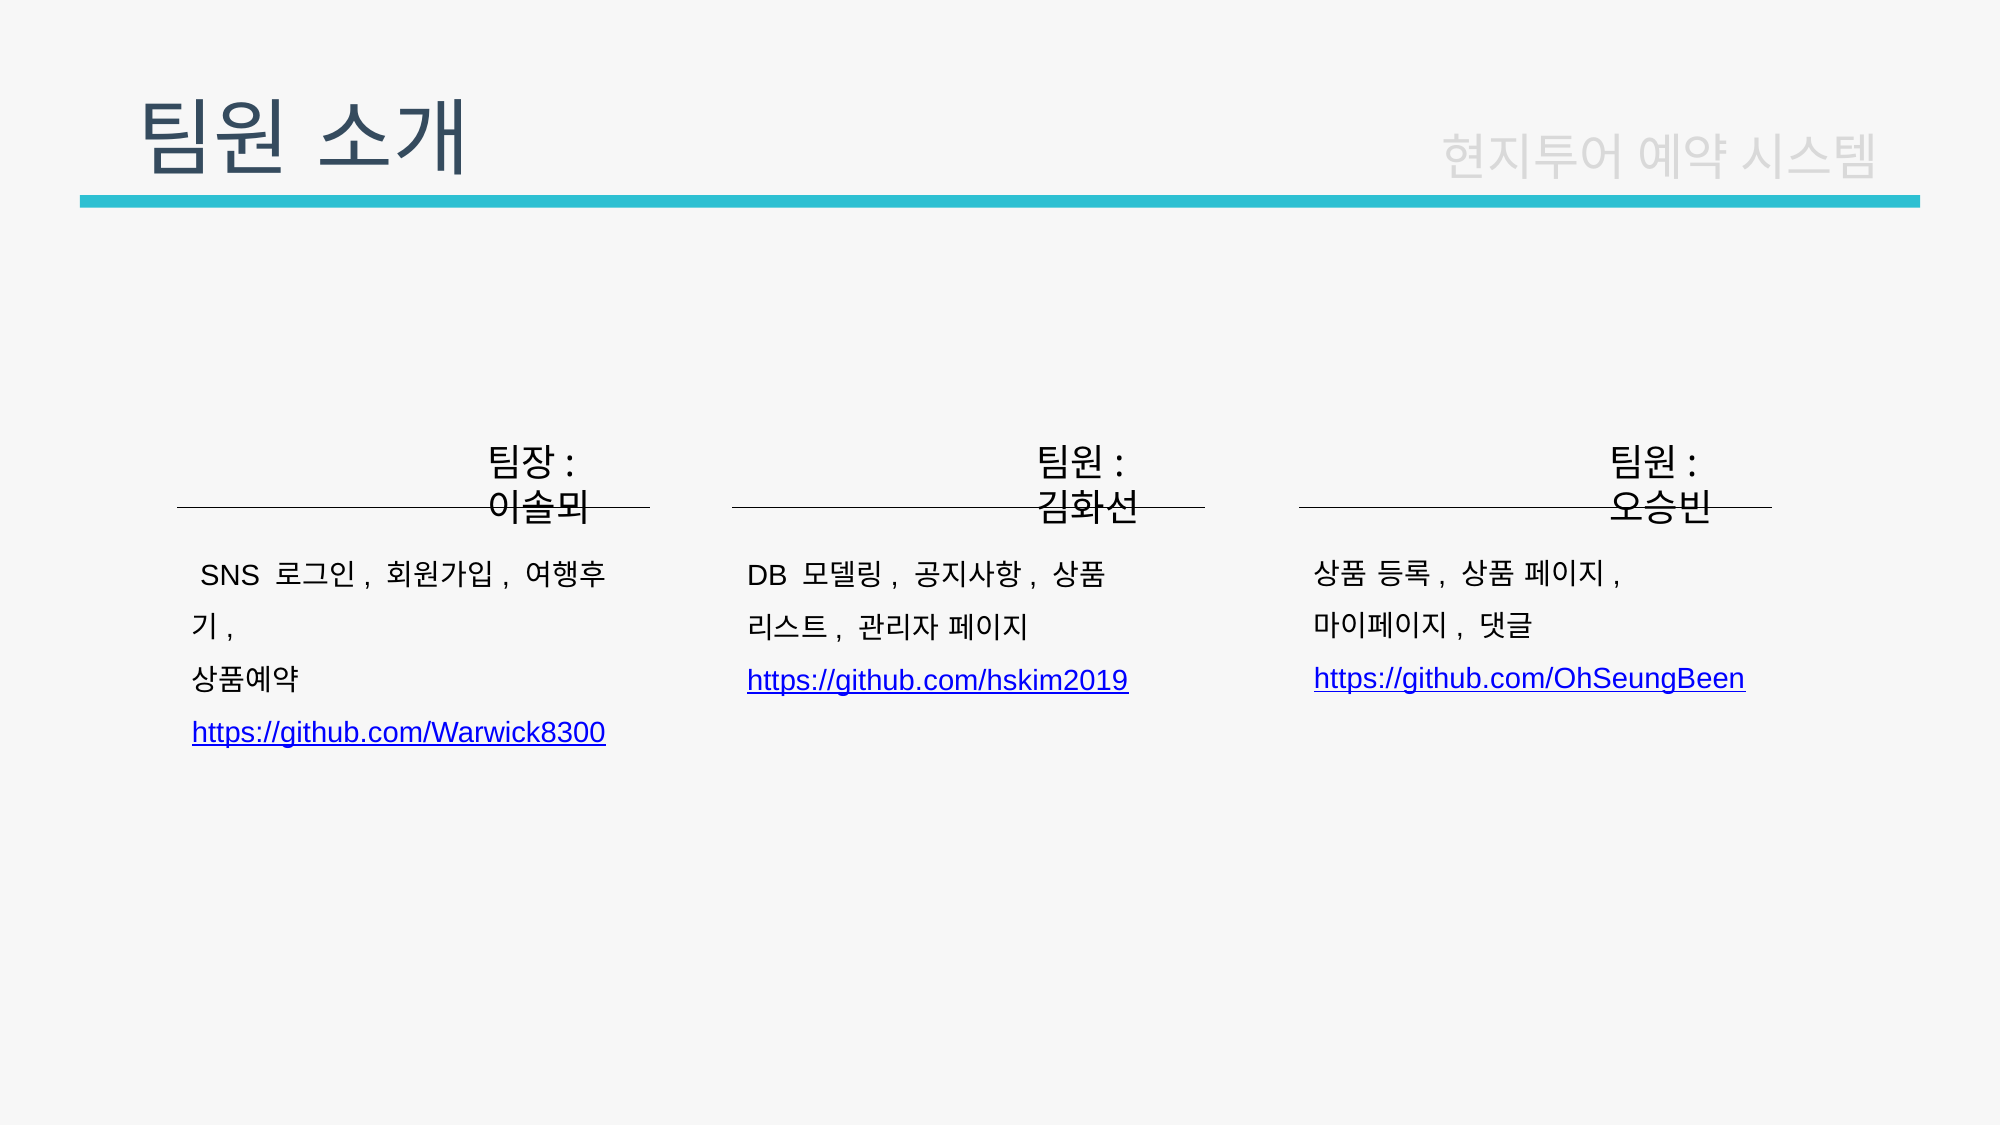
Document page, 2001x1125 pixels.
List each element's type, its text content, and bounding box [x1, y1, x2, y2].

text_box 상품 등록, 상품 페이지, 마이페이지, 댓글 https://github.com/OhSeungBeen [1299, 529, 1772, 780]
text_box SNS 로그인, 회원가입, 여행후기, 상품예약 https://github.com/Warwick8300 [177, 531, 650, 768]
text_box 현지투어 예약 시스템 [1427, 118, 1899, 194]
text_box 팀원: 김화선 [1021, 431, 1223, 502]
text_box 팀장: 이솔뫼 [472, 431, 674, 502]
text_box DB 모델링, 공지사항, 상품 리스트, 관리자 페이지 https://github.com/hskim2019 [732, 531, 1205, 697]
text_box 팀원 소개 [122, 78, 712, 193]
text_box 팀원: 오승빈 [1594, 431, 1796, 502]
